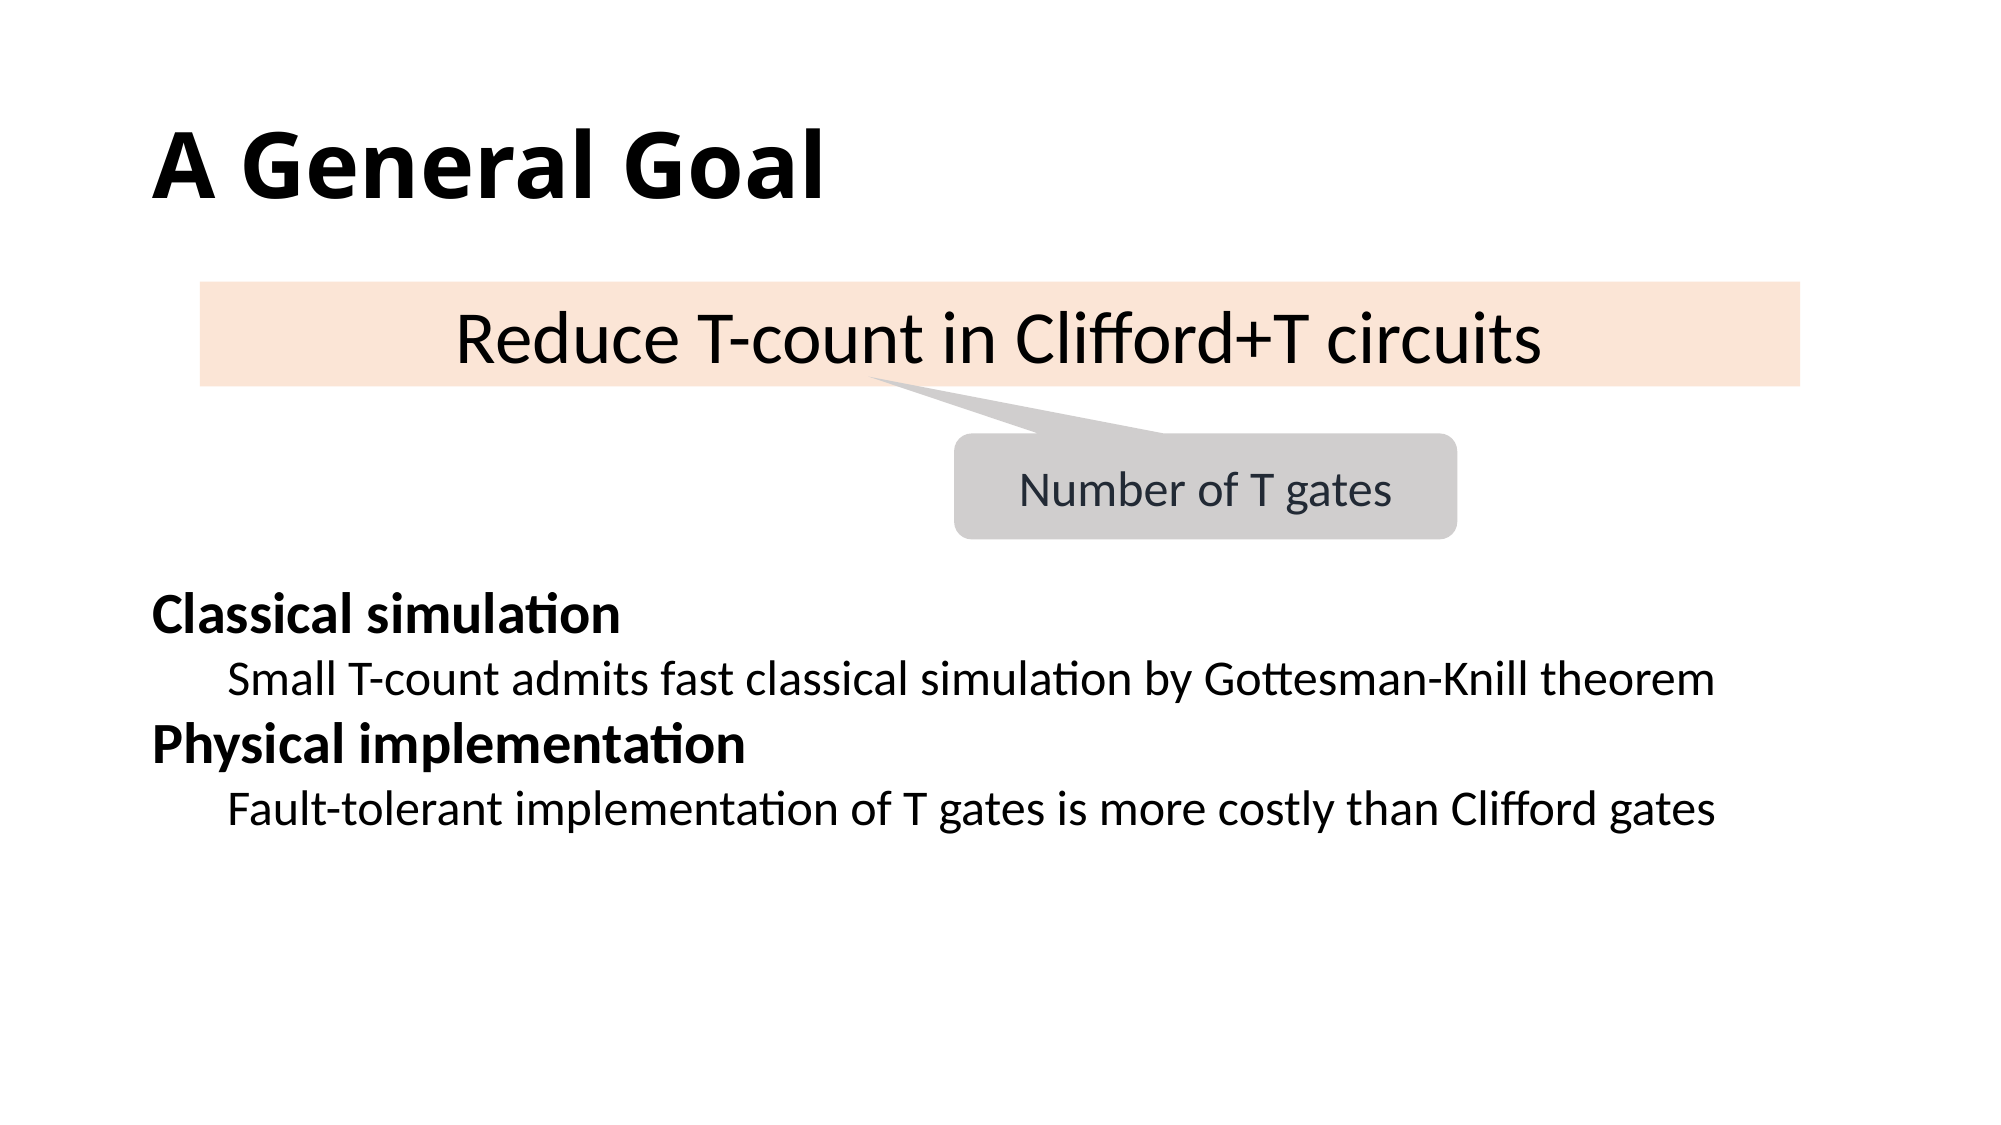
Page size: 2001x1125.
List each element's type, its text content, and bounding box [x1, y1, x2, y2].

text_box Classical simulation Small T-count admits fast classical simulation by Gottesman-Knill theorem Physical implementation Fault-tolerant implementation of T gates is more costly than Clifford gates [137, 567, 1945, 843]
title A General Goal [137, 59, 1863, 278]
text_box Reduce T-count in Clifford+T circuits [199, 281, 1801, 387]
text_box Number of T gates [867, 375, 1459, 541]
